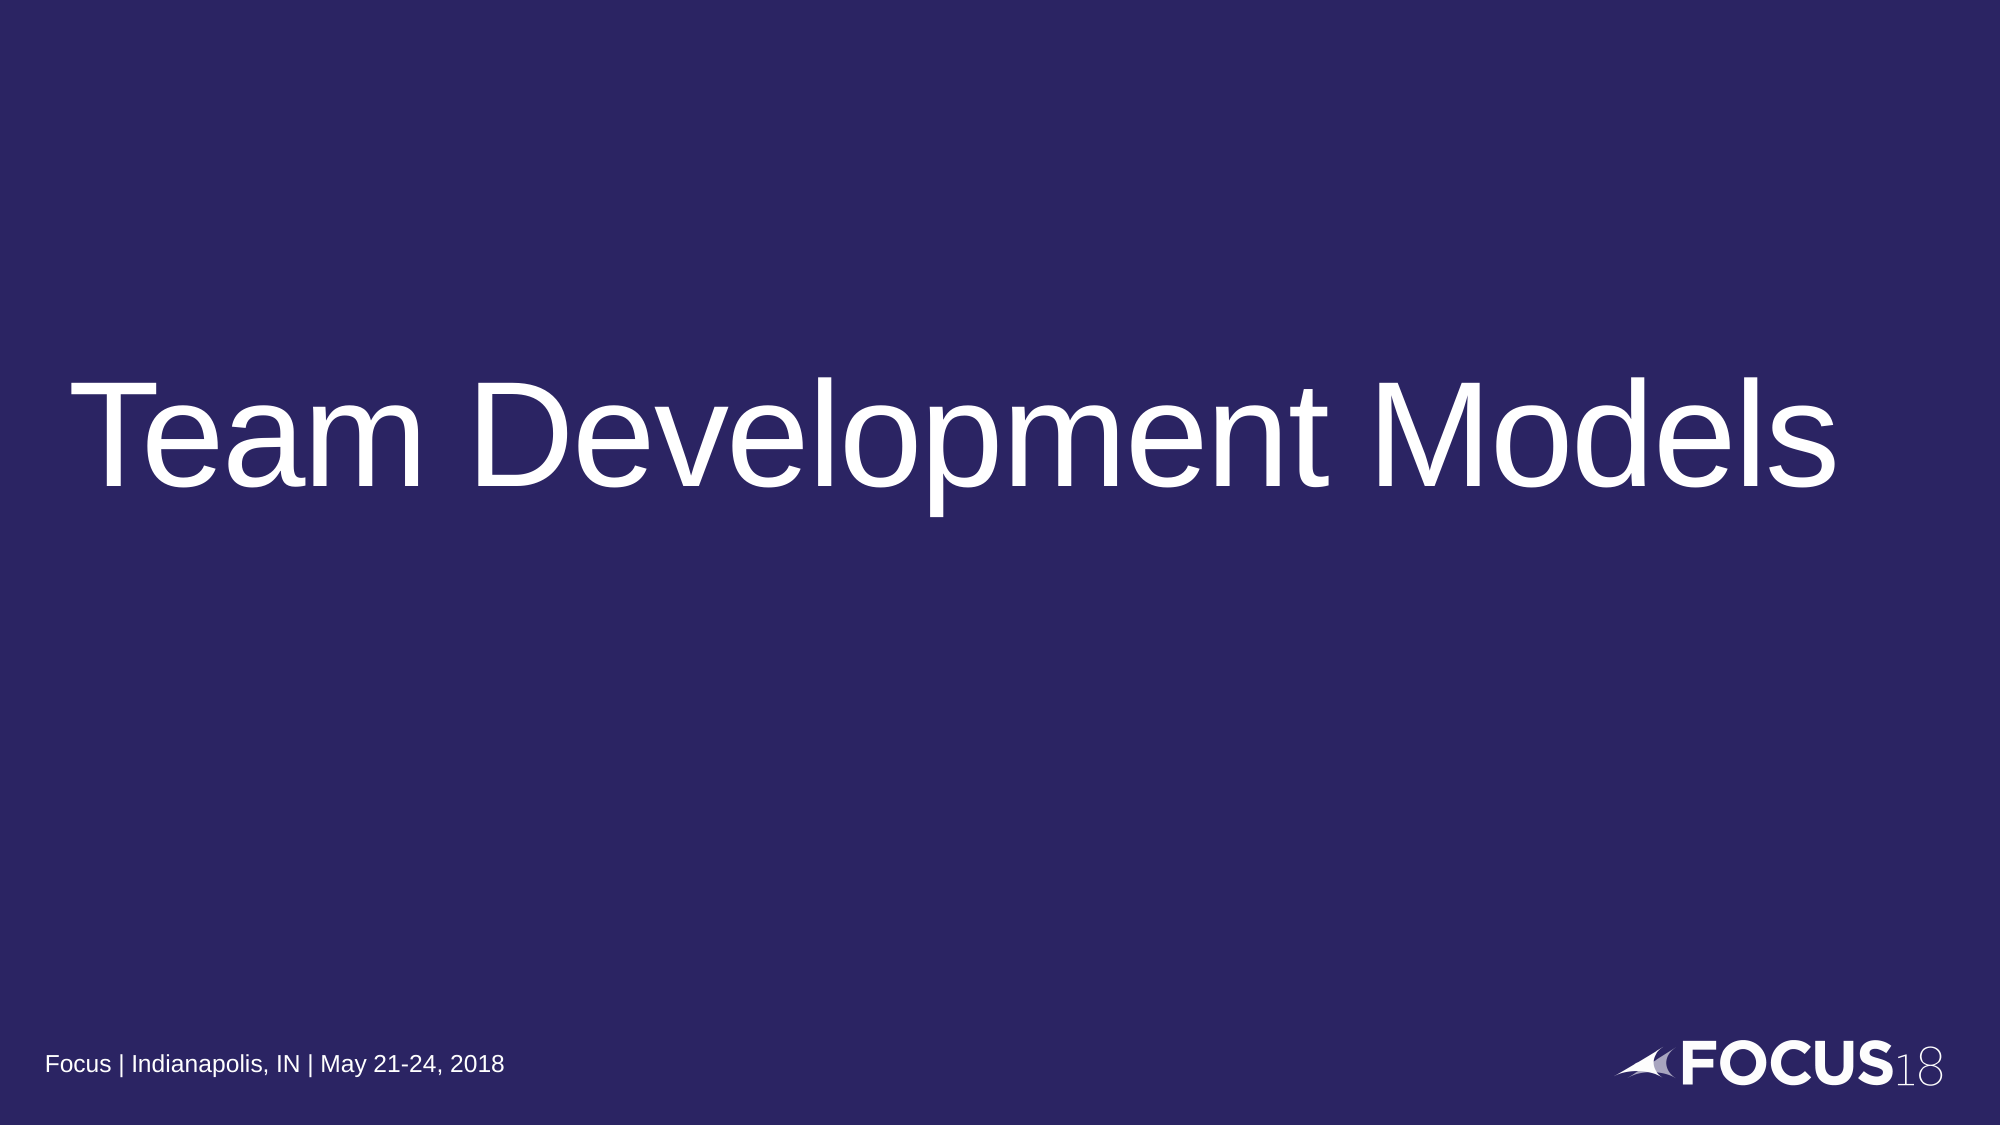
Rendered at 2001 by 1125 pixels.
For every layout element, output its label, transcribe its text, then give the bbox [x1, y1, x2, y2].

picture [1612, 1038, 1945, 1087]
title Team Development Models [44, 341, 1956, 536]
